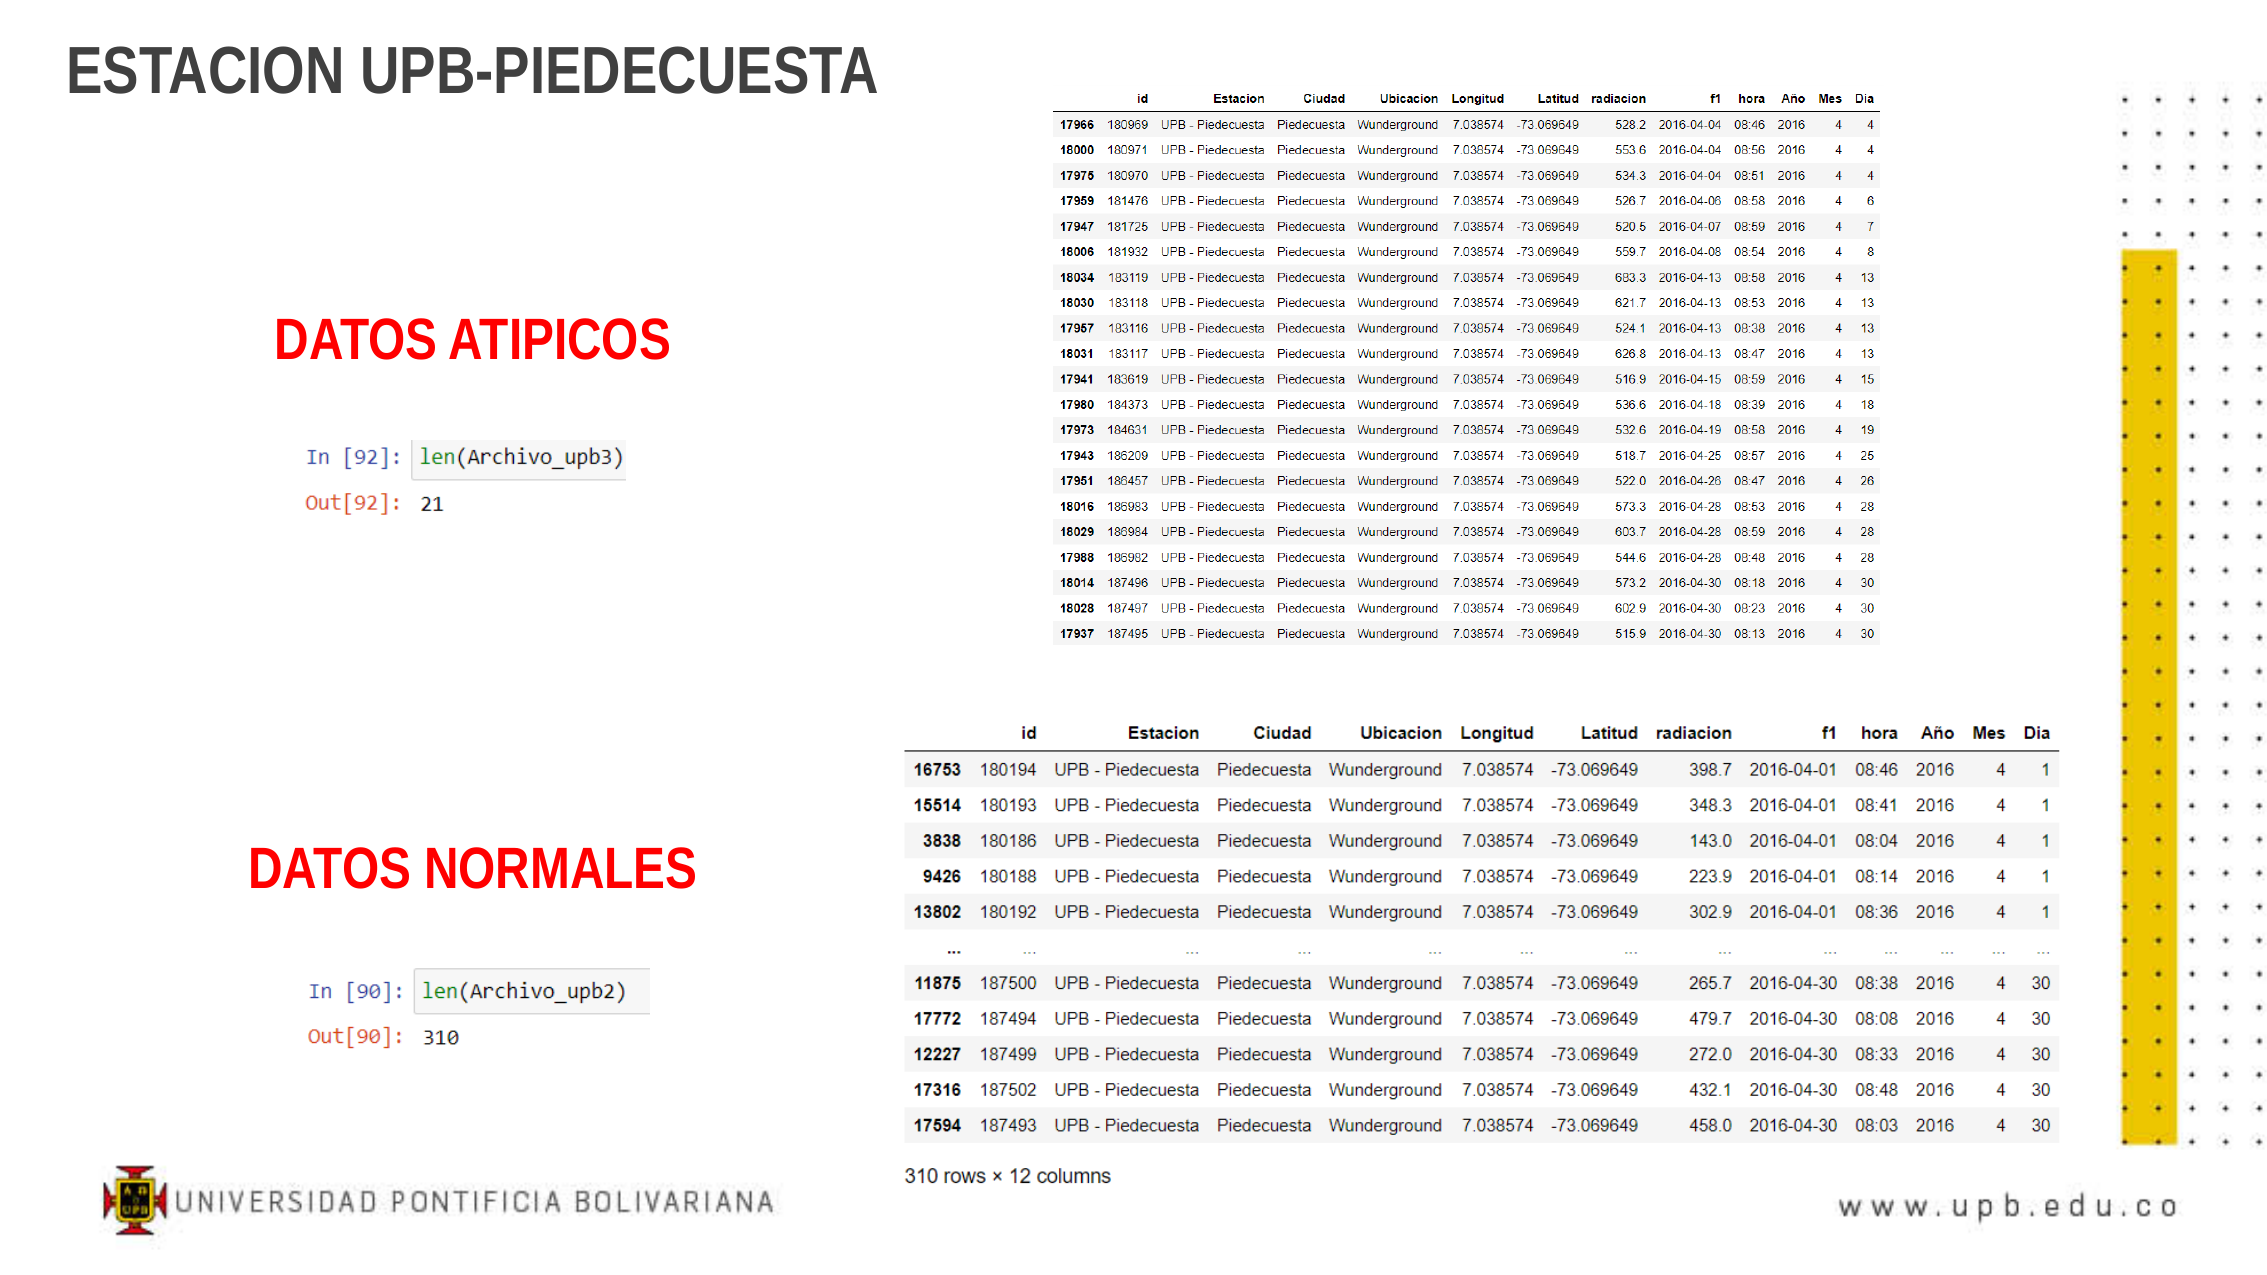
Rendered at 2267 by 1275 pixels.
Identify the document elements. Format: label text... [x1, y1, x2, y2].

picture [0, 0, 2267, 1275]
text_box DATOS ATIPICOS [134, 278, 811, 402]
text_box DATOS NORMALES [134, 807, 811, 931]
title ESTACION UPB-PIEDECUESTA [45, 10, 900, 134]
